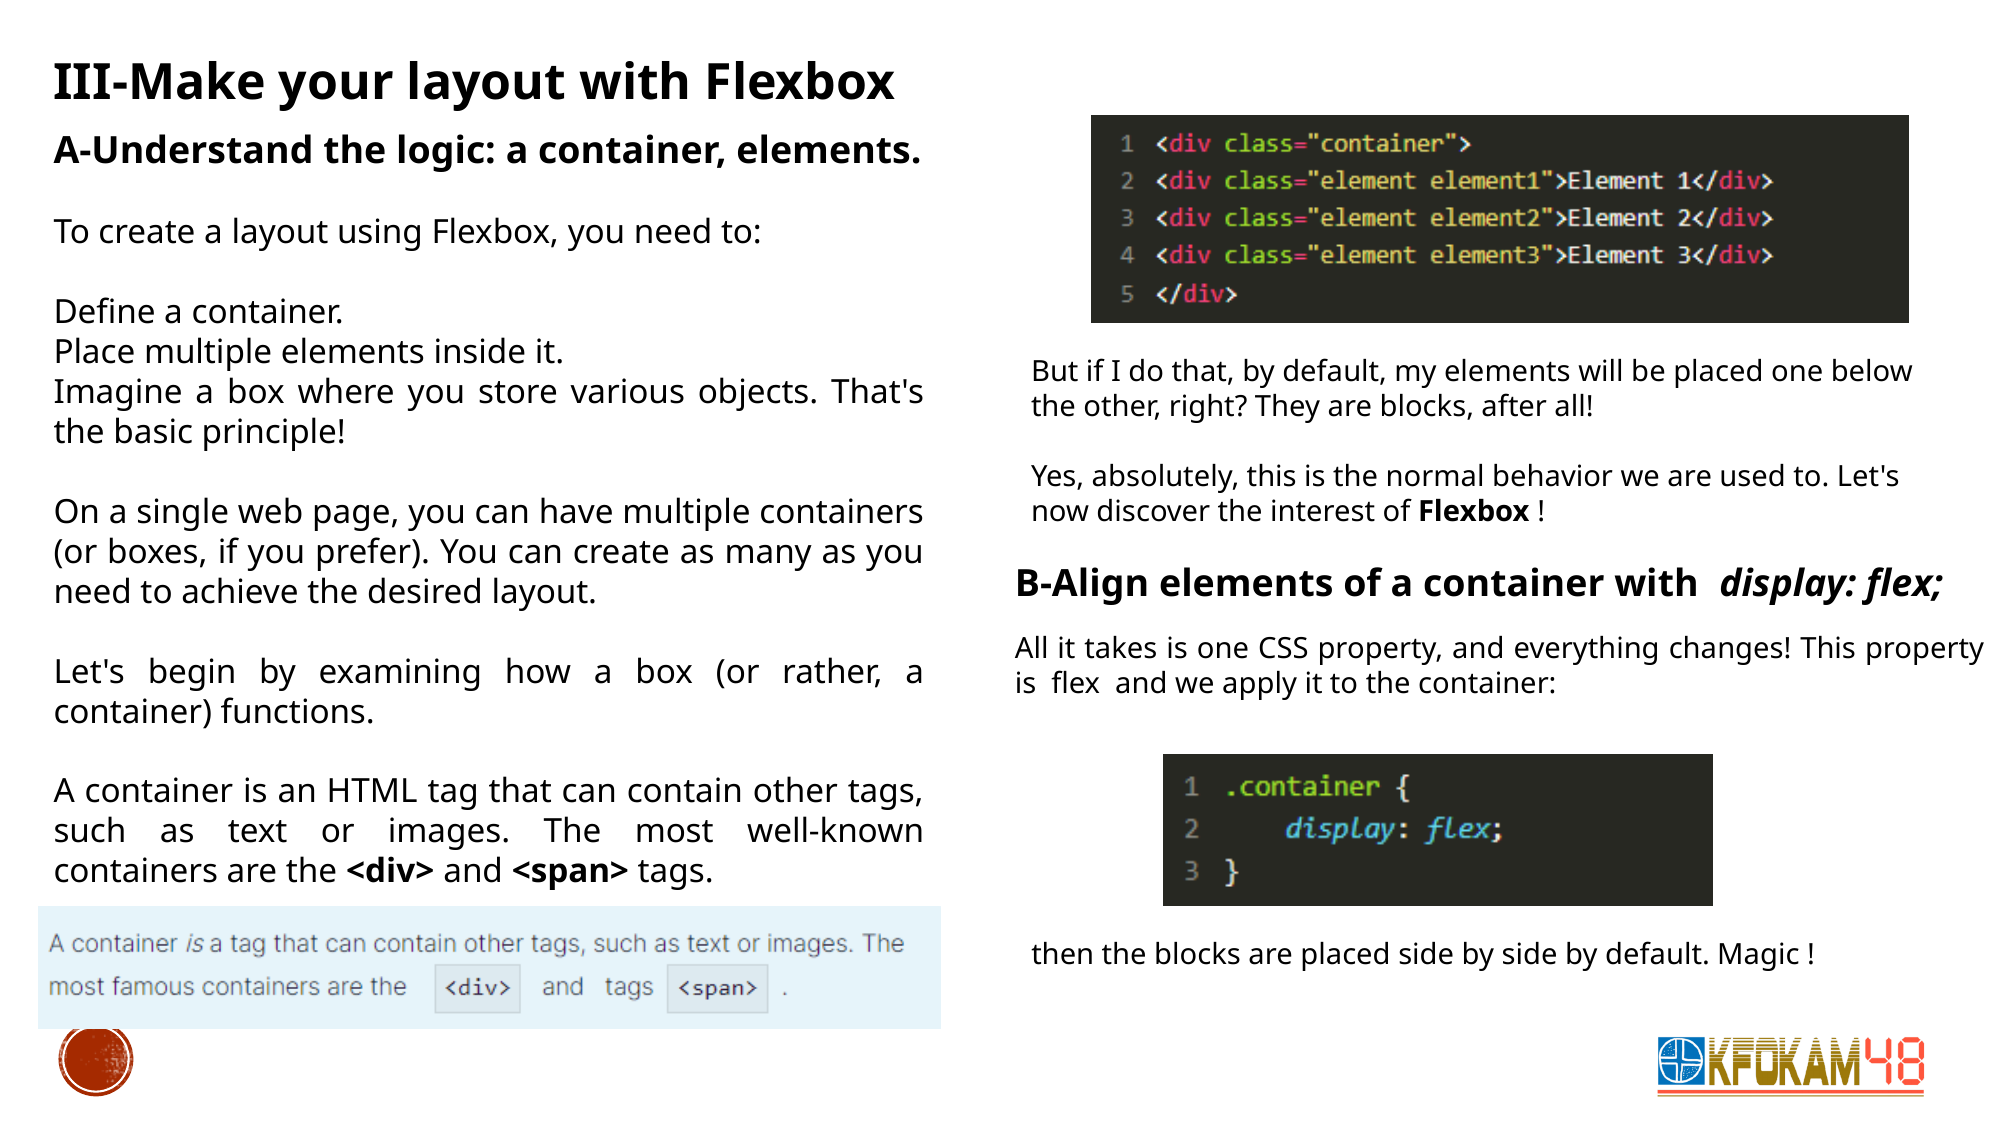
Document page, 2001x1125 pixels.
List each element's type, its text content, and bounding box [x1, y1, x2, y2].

text_box A-Understand the logic: a container, elements. To create a layout using Flexbox, you need to: Define a container. Place multiple elements inside it. Imagine a box where you store various objects. That's the basic principle! On a single web page, you can have multiple containers (or boxes, if you prefer). You can create as many as you need to achieve the desired layout. Let's begin by examining how a box (or rather, a container) functions. A container is an HTML tag that can contain other tags, such as text or images. The most well-known containers are the <div> and <span> tags. [38, 118, 941, 897]
picture [1653, 1032, 1929, 1101]
picture [1163, 754, 1713, 906]
text_box then the blocks are placed side by side by default. Magic ! [1016, 927, 2000, 978]
text_box III-Make your layout with Flexbox [38, 42, 911, 118]
text_box B-Align elements of a container with display: flex; All it takes is one CSS property, and everything changes! This property is flex and we apply it to the container: [999, 551, 2000, 707]
picture [1091, 115, 1909, 323]
picture [38, 906, 941, 1029]
text_box But if I do that, by default, my elements will be placed one below the other, right? They are blocks, after all! Yes, absolutely, this is the normal behavior we are used to. Let's now discover the interest of Flexbox ! [1016, 345, 1933, 535]
